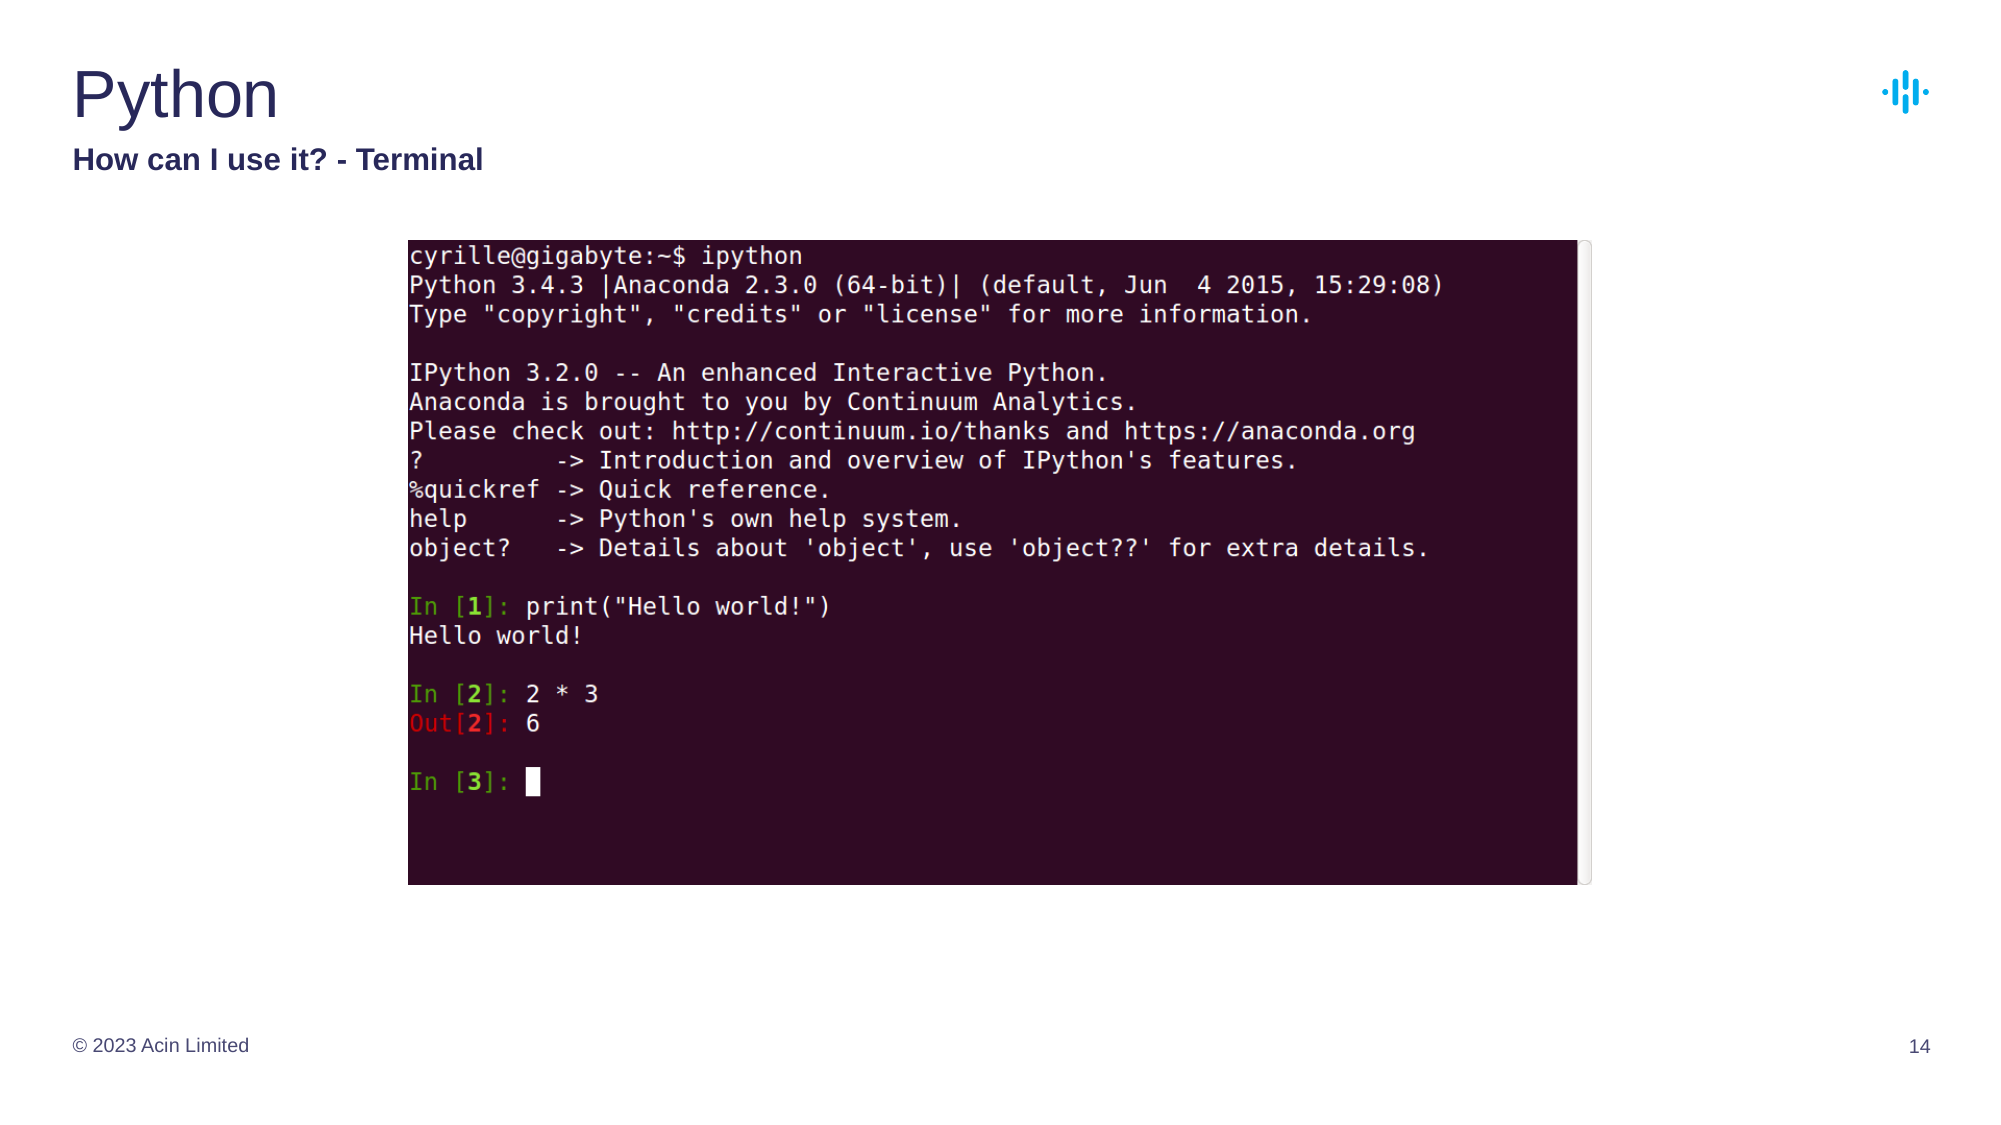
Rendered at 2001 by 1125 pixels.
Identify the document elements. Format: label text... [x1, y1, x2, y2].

slide_number 14 [1846, 1029, 1931, 1062]
picture [1882, 70, 1929, 114]
picture [408, 240, 1592, 885]
footer © 2023 Acin Limited [72, 1028, 773, 1062]
list How can I use it? - Terminal [72, 122, 1396, 191]
title Python [72, 59, 1396, 122]
